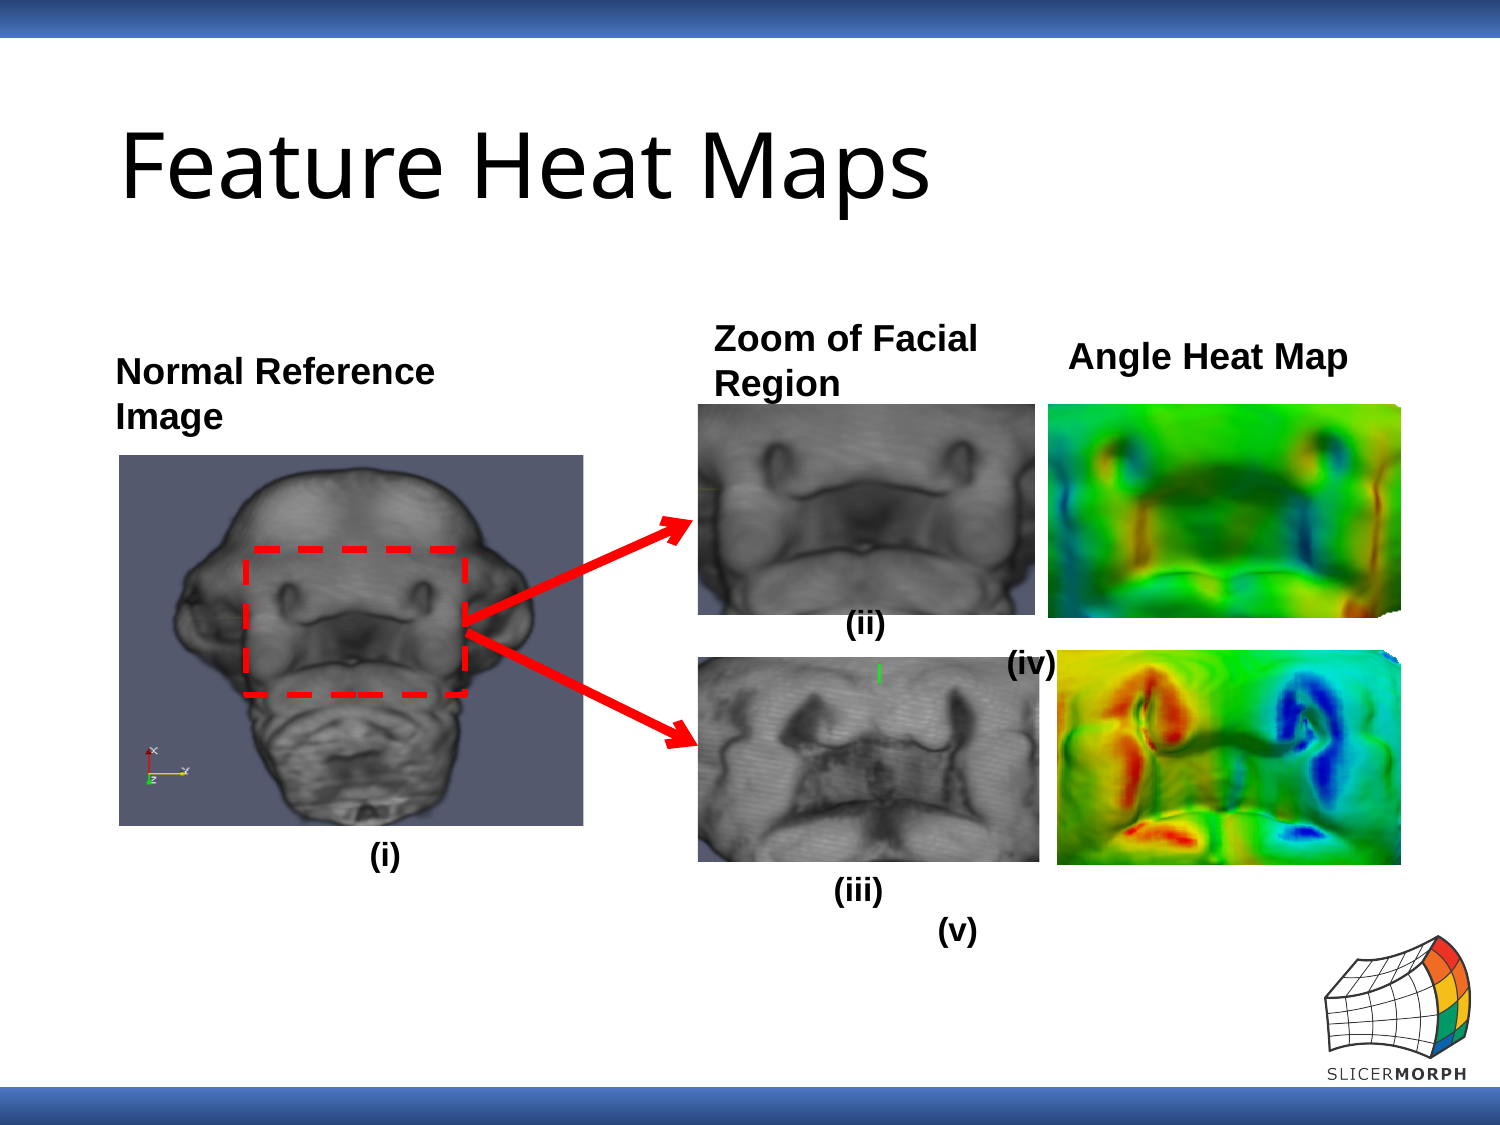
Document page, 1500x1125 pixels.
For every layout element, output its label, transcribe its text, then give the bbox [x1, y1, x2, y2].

picture [1285, 927, 1500, 1087]
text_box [118, 404, 1443, 905]
text_box Normal Reference Image [115, 347, 530, 378]
title Feature Heat Maps [103, 59, 1397, 278]
text_box Zoom of Facial Region [713, 313, 1072, 375]
text_box Angle Heat Map [1067, 332, 1473, 394]
